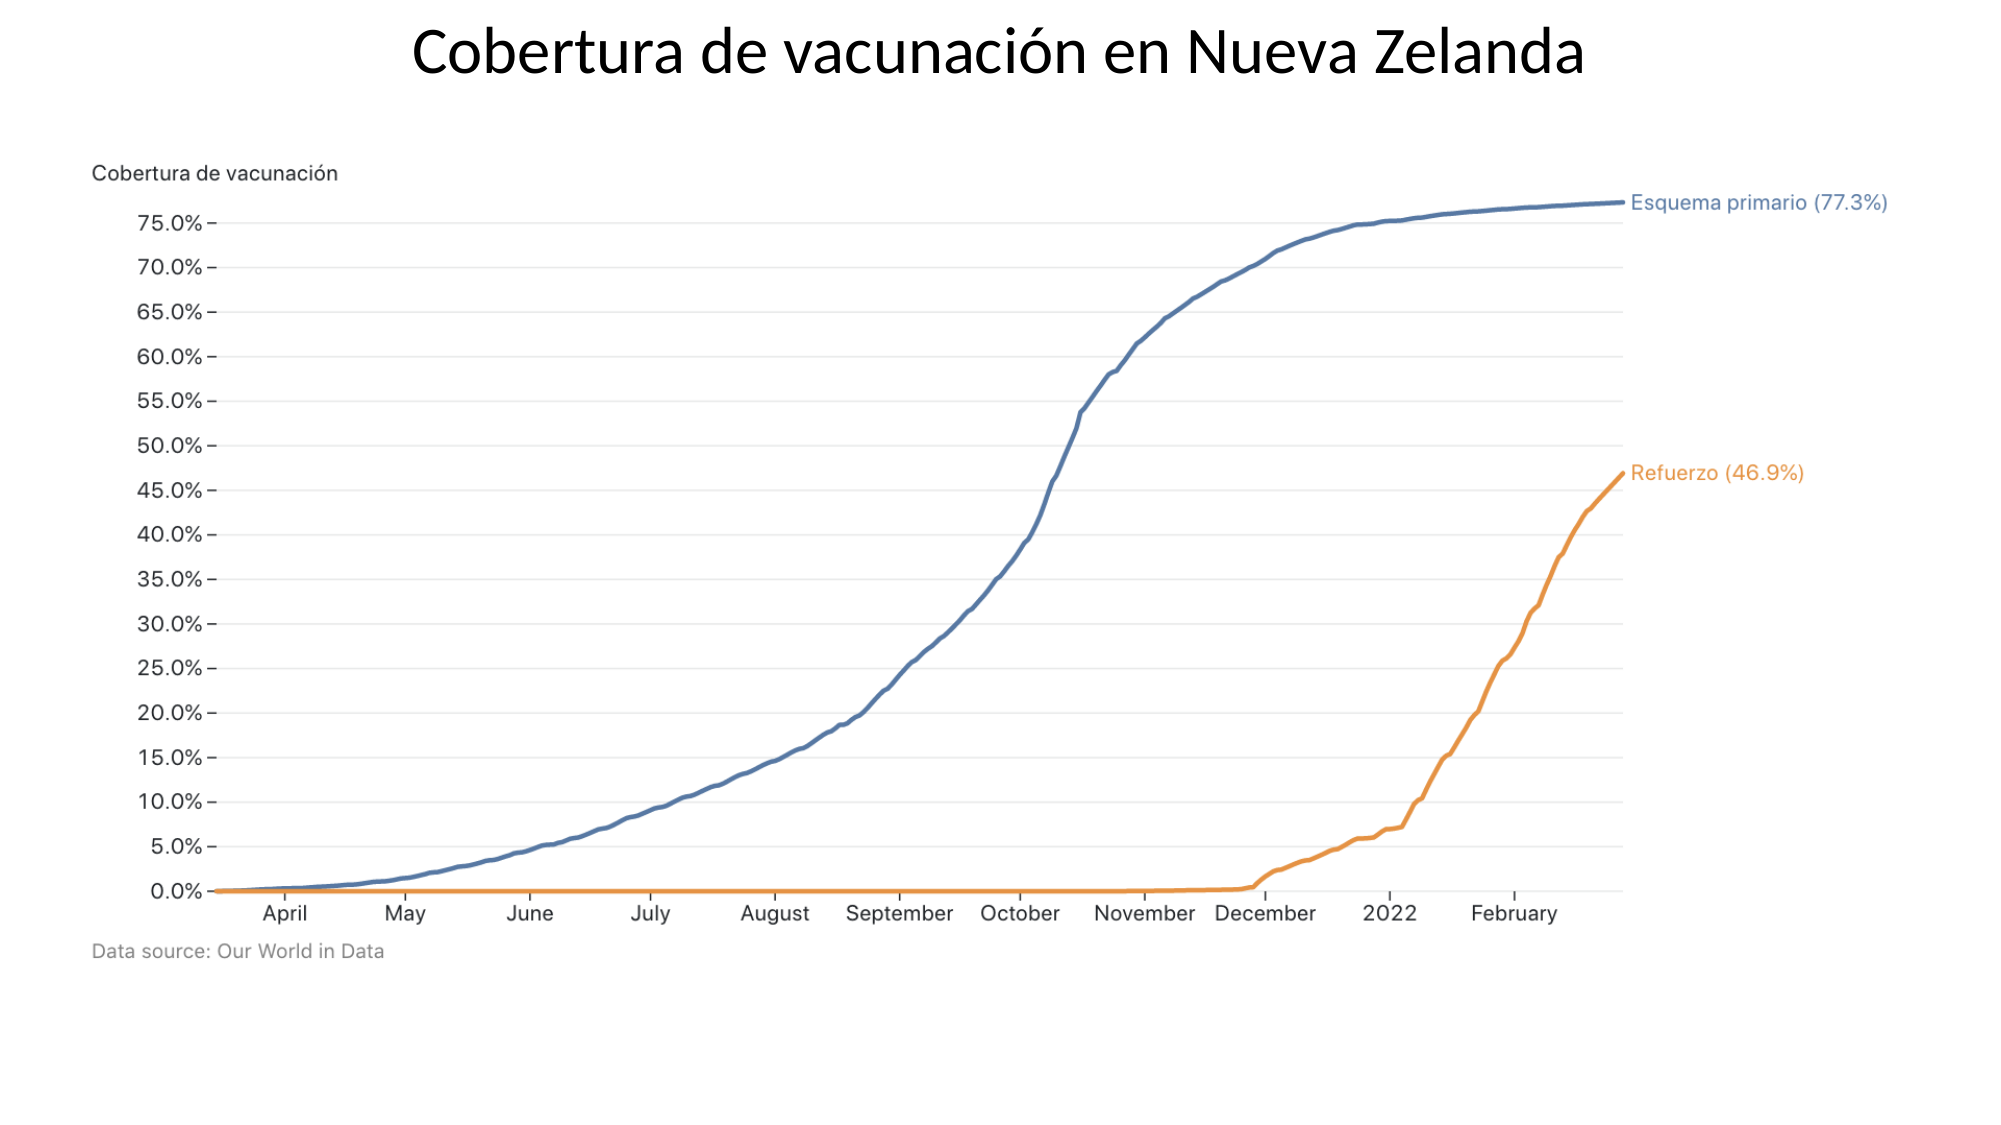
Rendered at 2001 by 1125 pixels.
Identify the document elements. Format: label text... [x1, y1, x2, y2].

picture [78, 145, 1922, 980]
text_box Cobertura de vacunación en Nueva Zelanda [397, 0, 1603, 95]
